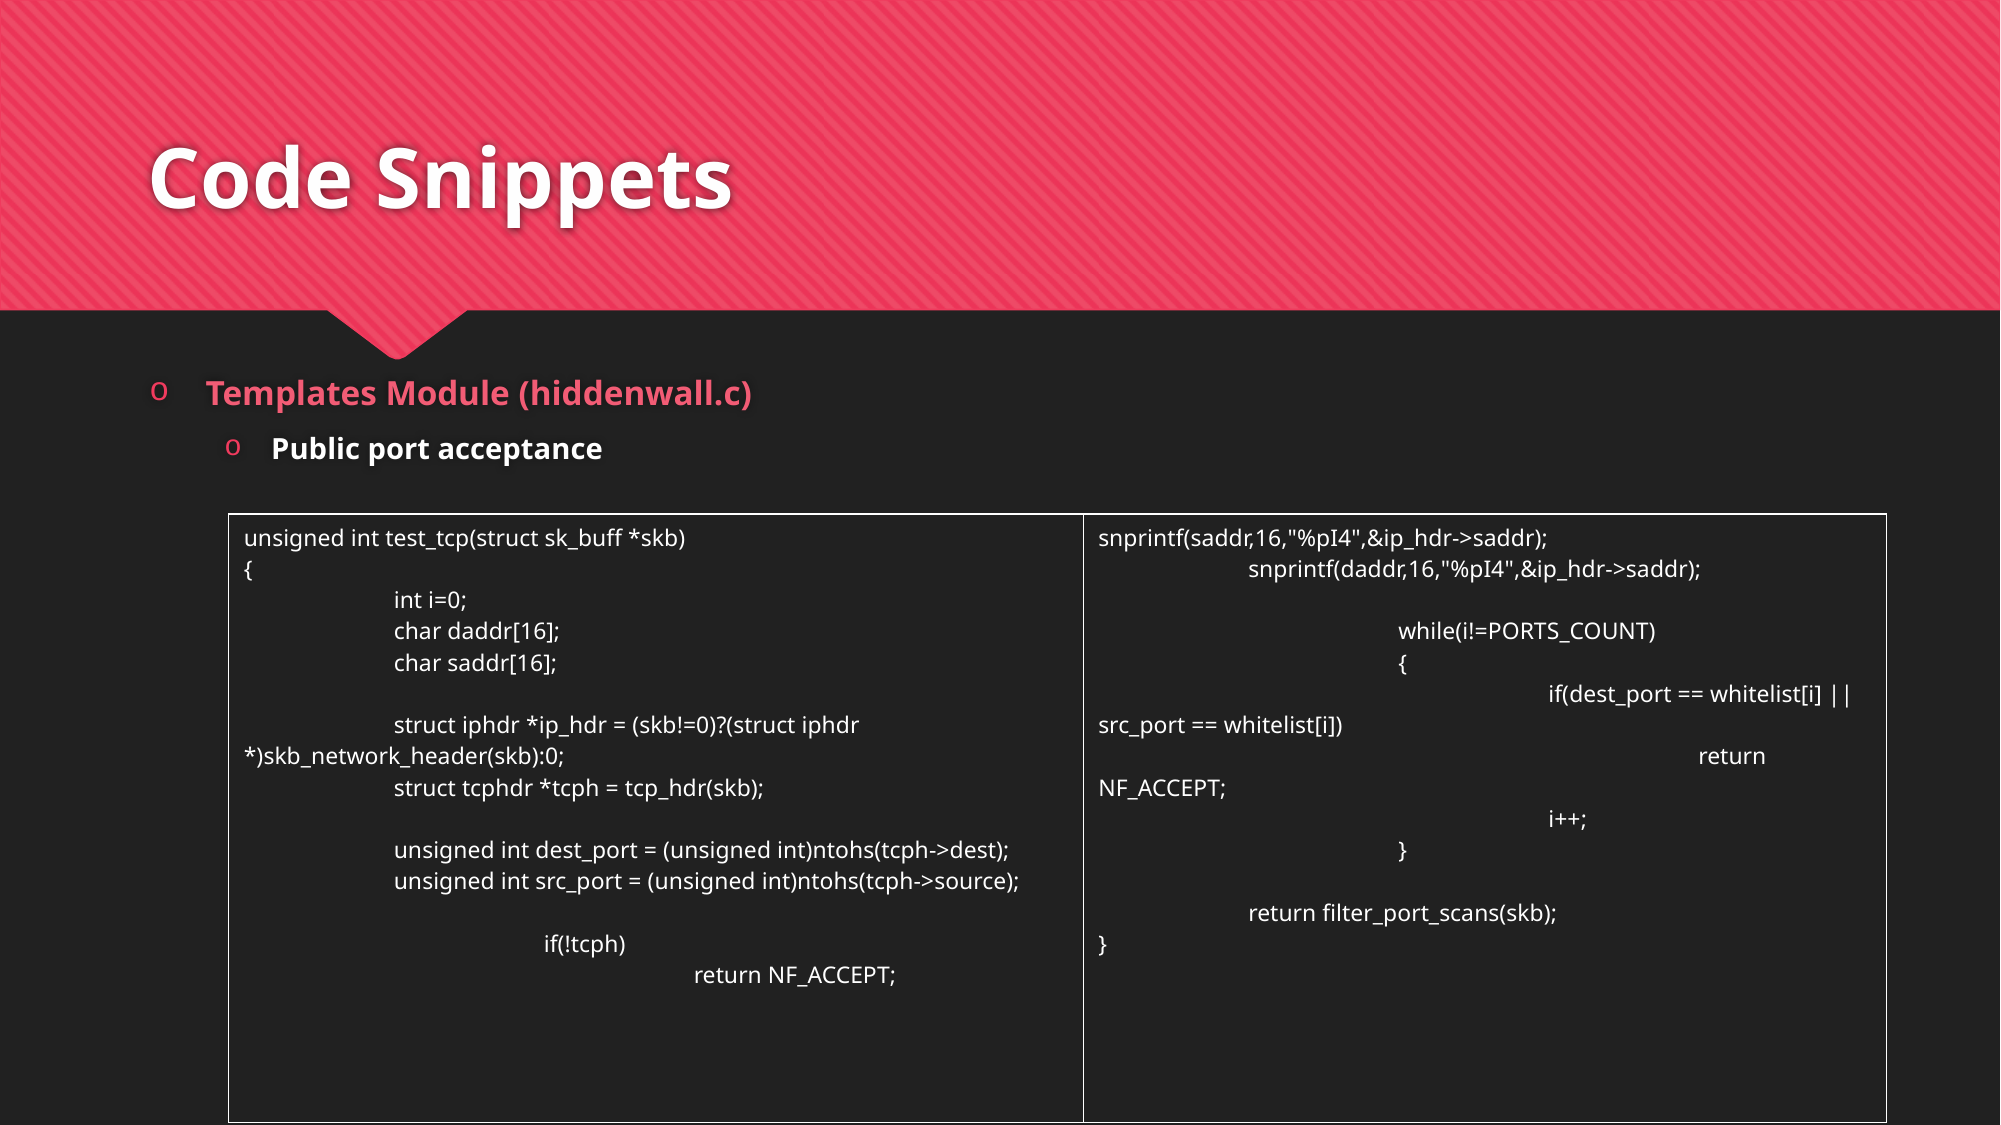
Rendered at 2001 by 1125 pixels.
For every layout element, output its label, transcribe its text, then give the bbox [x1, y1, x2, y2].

list Templates Module (hiddenwall.c) Public port acceptance [134, 364, 1866, 962]
table_header snprintf(saddr,16,"%pI4",&ip_hdr->saddr); snprintf(daddr,16,"%pI4",&ip_hdr->saddr); while(i!=PORTS_COUNT) { if(dest_port == whitelist[i] || src_port == whitelist[i]) return NF_ACCEPT; i++; } return filter_port_scans(skb); } [1084, 515, 1886, 1122]
table_header unsigned int test_tcp(struct sk_buff *skb) { int i=0; char daddr[16]; char saddr[16]; struct iphdr *ip_hdr = (skb!=0)?(struct iphdr *)skb_network_header(skb):0; struct tcphdr *tcph = tcp_hdr(skb); unsigned int dest_port = (unsigned int)ntohs(tcph->dest); unsigned int src_port = (unsigned int)ntohs(tcph->source); if(!tcph) return NF_ACCEPT; [229, 515, 1083, 1122]
title Code Snippets [132, 73, 1868, 233]
